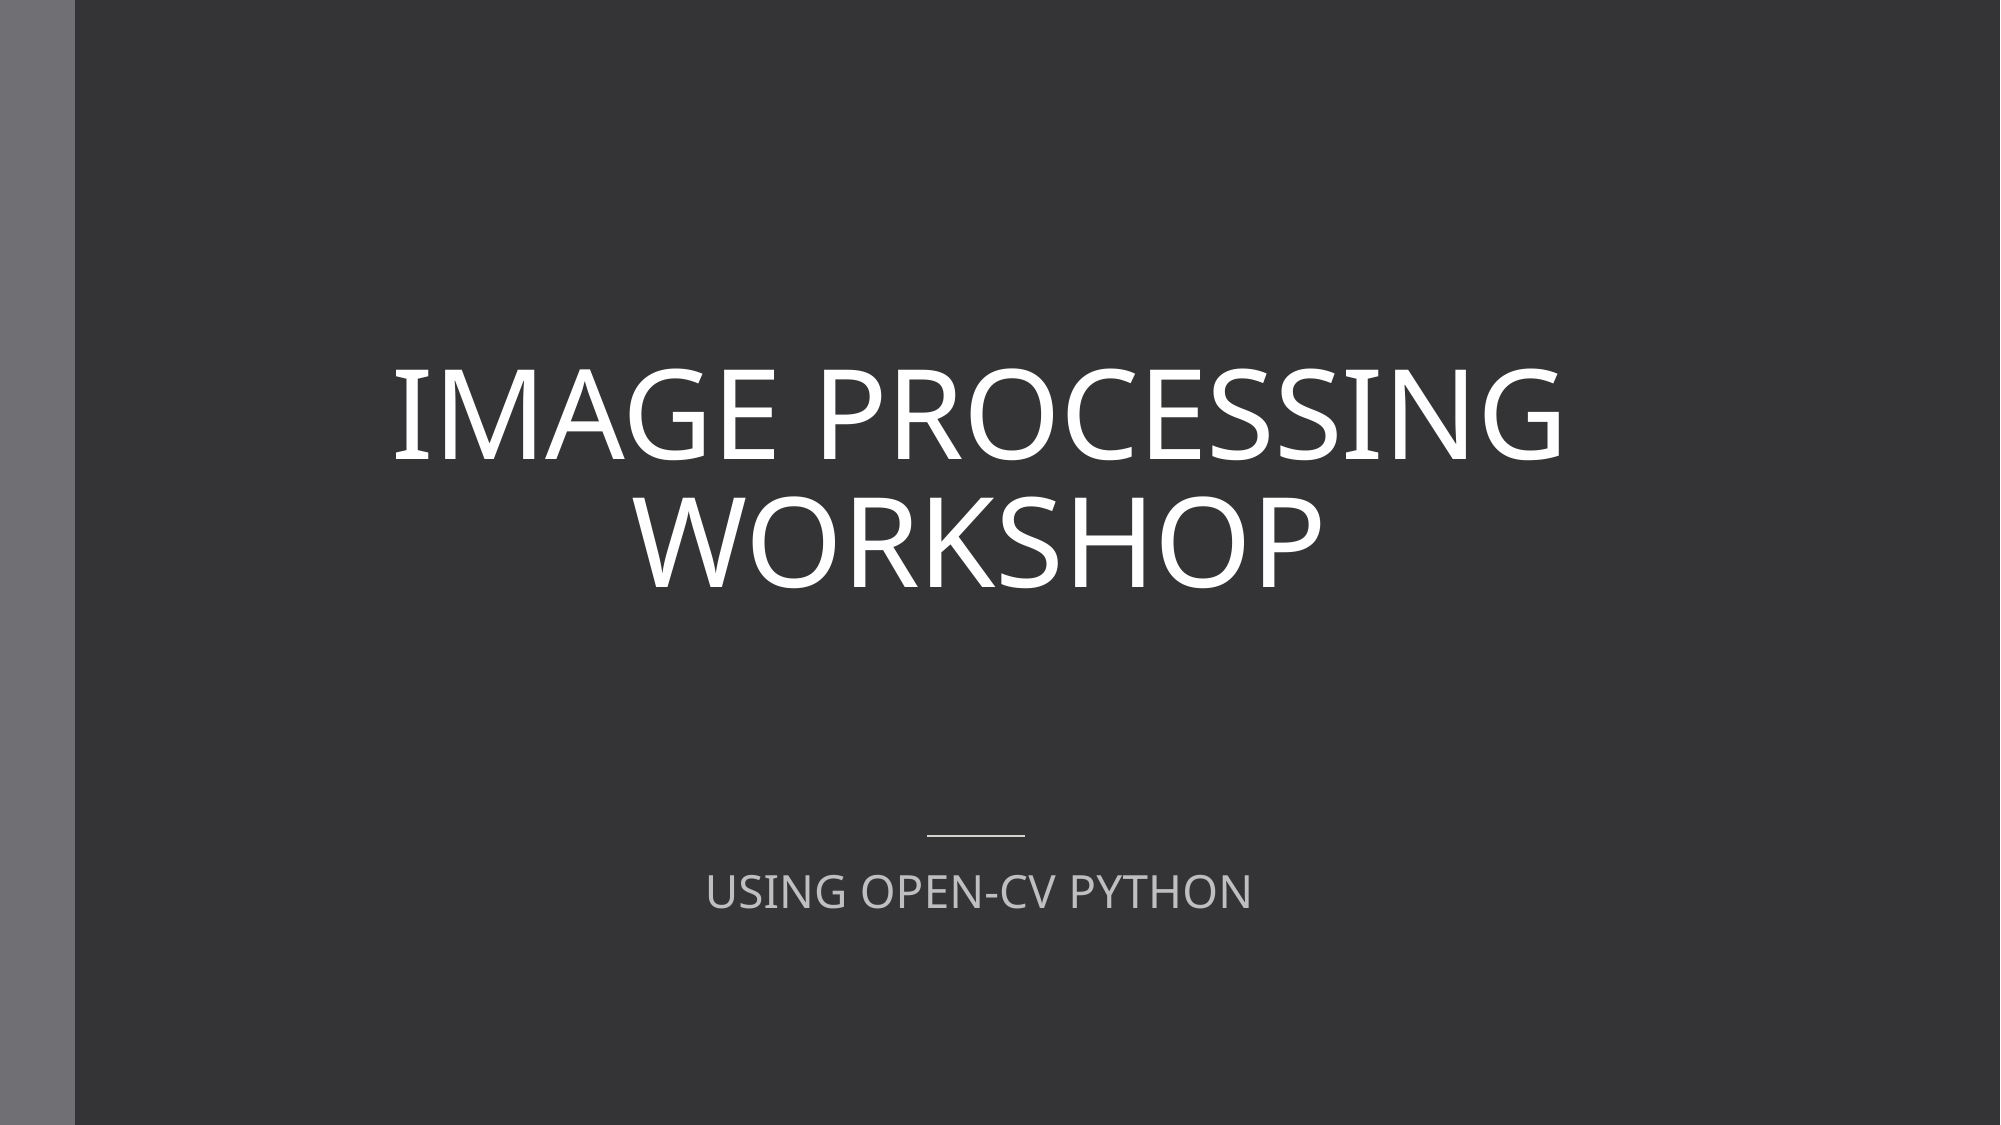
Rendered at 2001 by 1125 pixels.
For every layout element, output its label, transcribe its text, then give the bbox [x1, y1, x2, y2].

title IMAGE PROCESSING WORKSHOP [206, 168, 1752, 803]
subtitle USING OPEN-CV PYTHON [206, 859, 1752, 1054]
